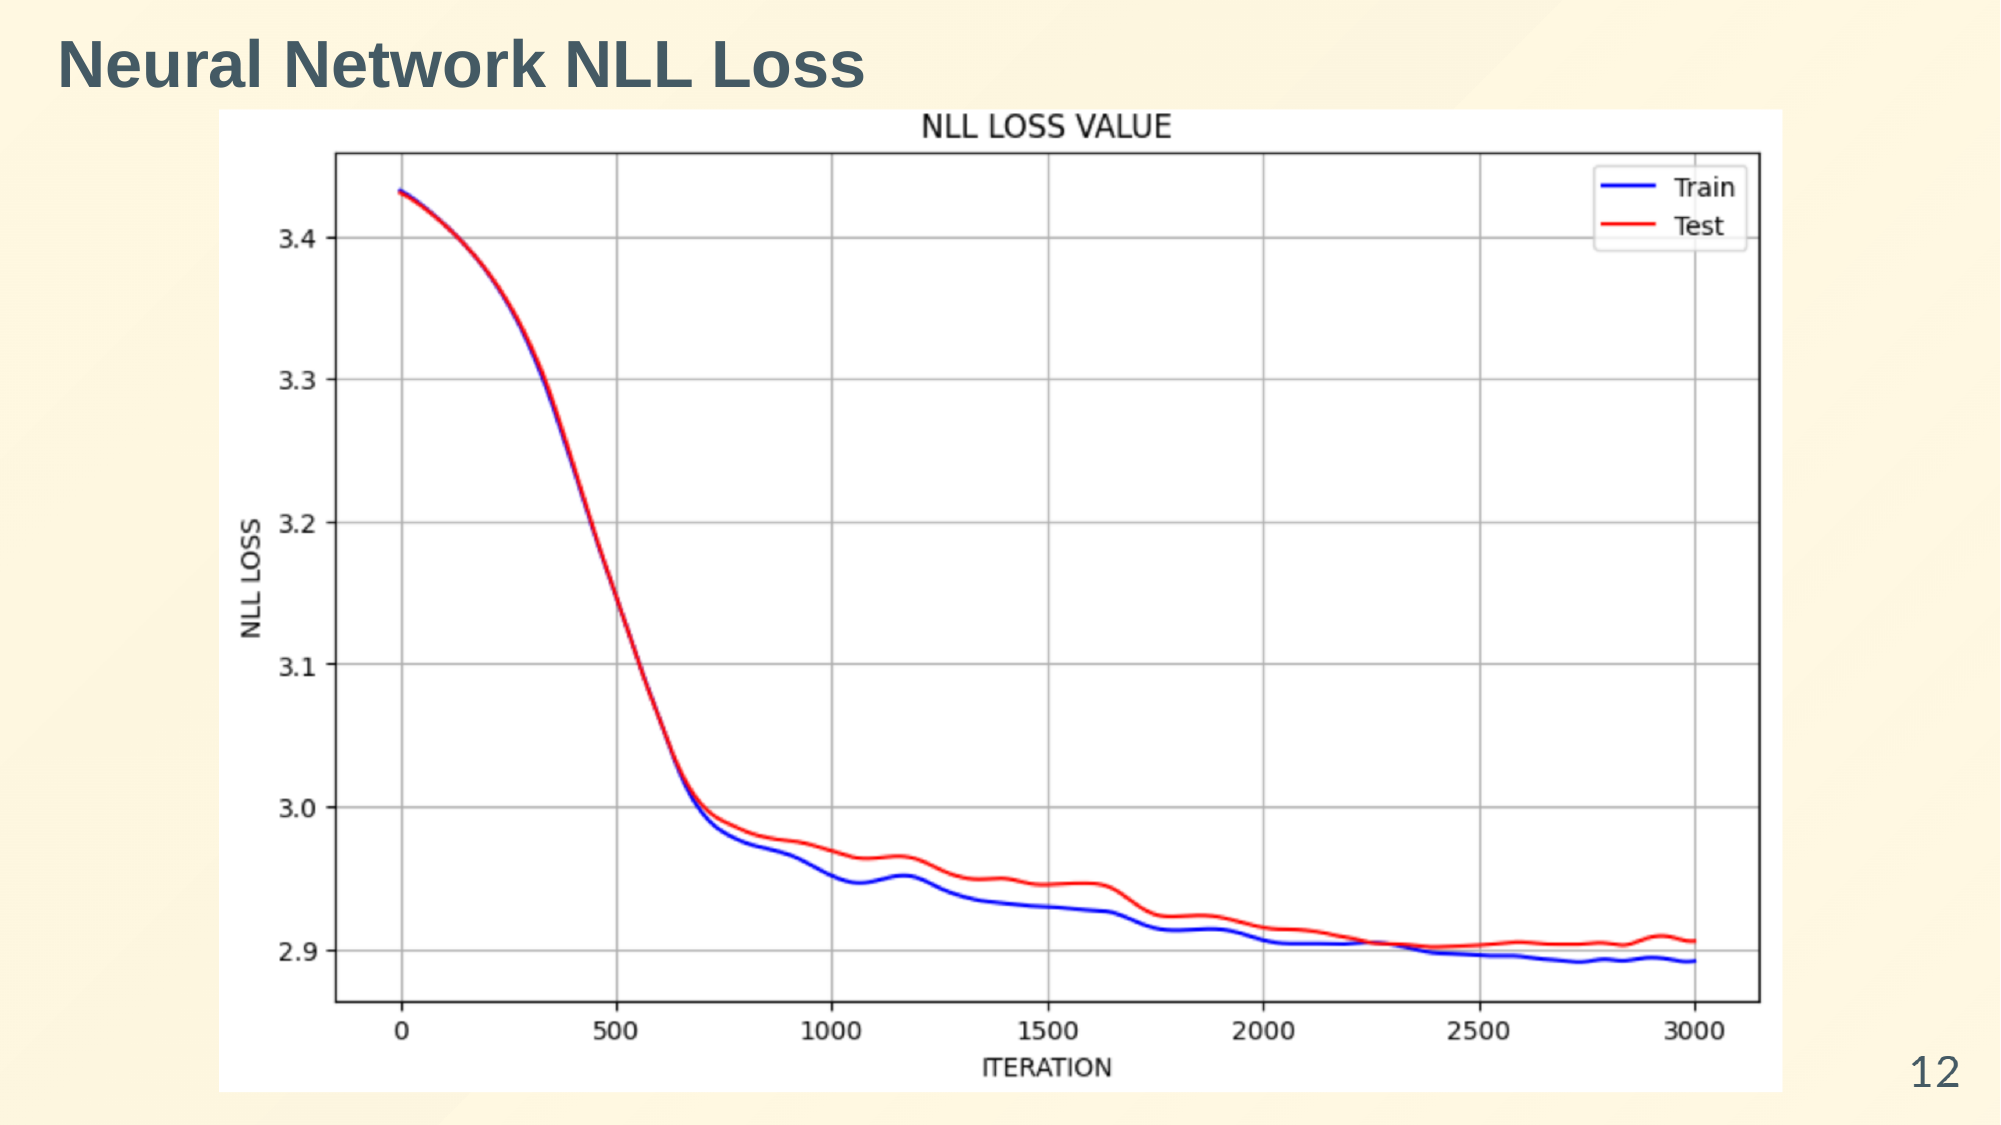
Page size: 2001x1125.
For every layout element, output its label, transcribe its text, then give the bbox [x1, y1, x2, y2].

picture [0, 0, 2001, 1125]
text_box Neural Network NLL Loss [42, 13, 1222, 109]
